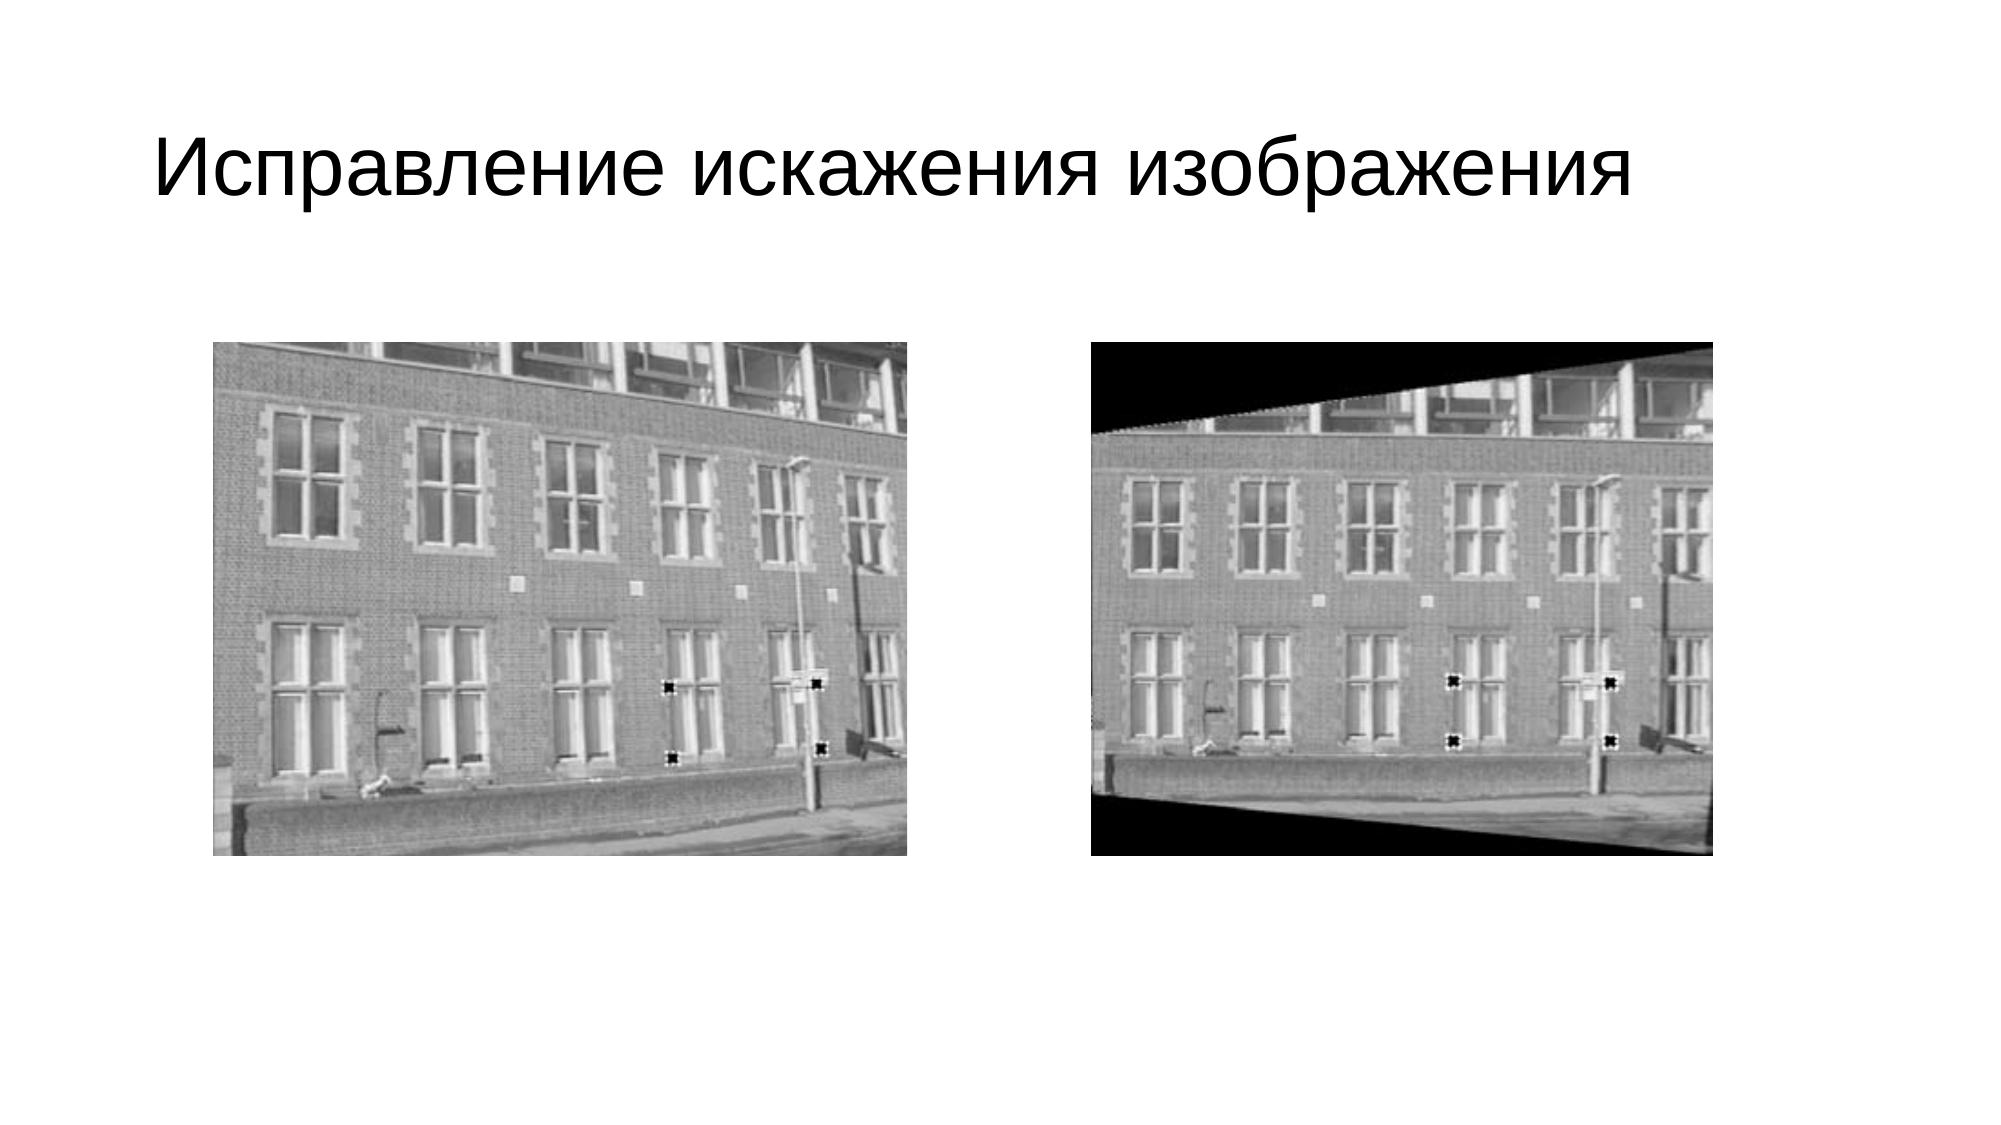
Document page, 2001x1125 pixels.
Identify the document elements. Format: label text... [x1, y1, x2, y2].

picture [213, 342, 908, 856]
picture [1091, 342, 1713, 856]
title Исправление искажения изображения [137, 59, 1863, 278]
